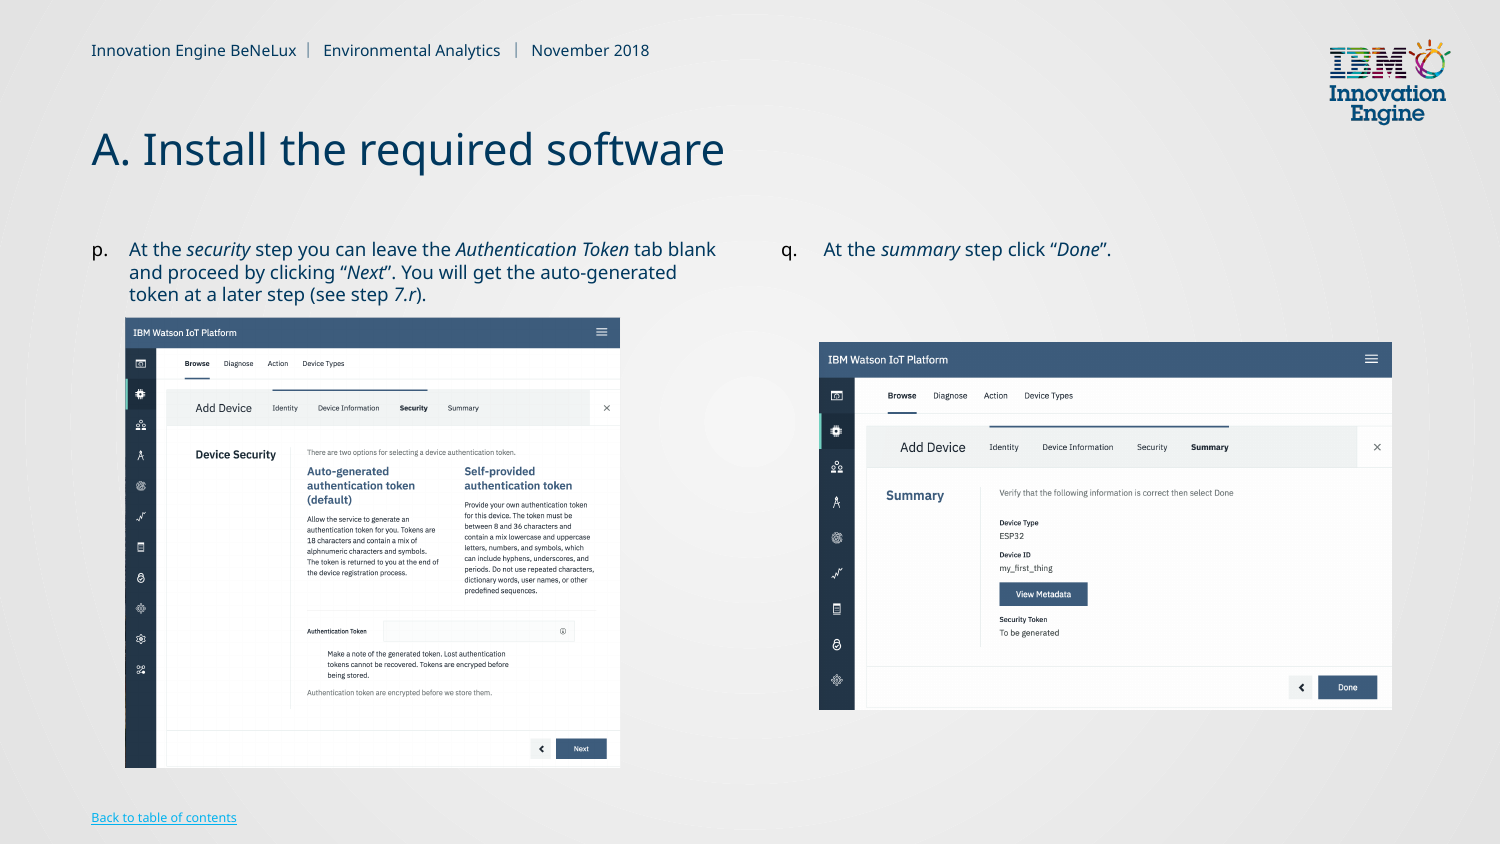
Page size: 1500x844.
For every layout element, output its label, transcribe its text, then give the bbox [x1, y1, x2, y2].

title A. Install the required software [76, 76, 1211, 183]
list At the security step you can leave the Authentication Token tab blank and proceed by clicking “Next”. You will get the auto-generated token at a later step (see step 7.r). [76, 230, 742, 781]
picture [819, 342, 1392, 710]
picture [125, 317, 621, 768]
list At the summary step click “Done”. [766, 230, 1446, 781]
picture [1316, 39, 1459, 139]
picture [150, 812, 155, 822]
